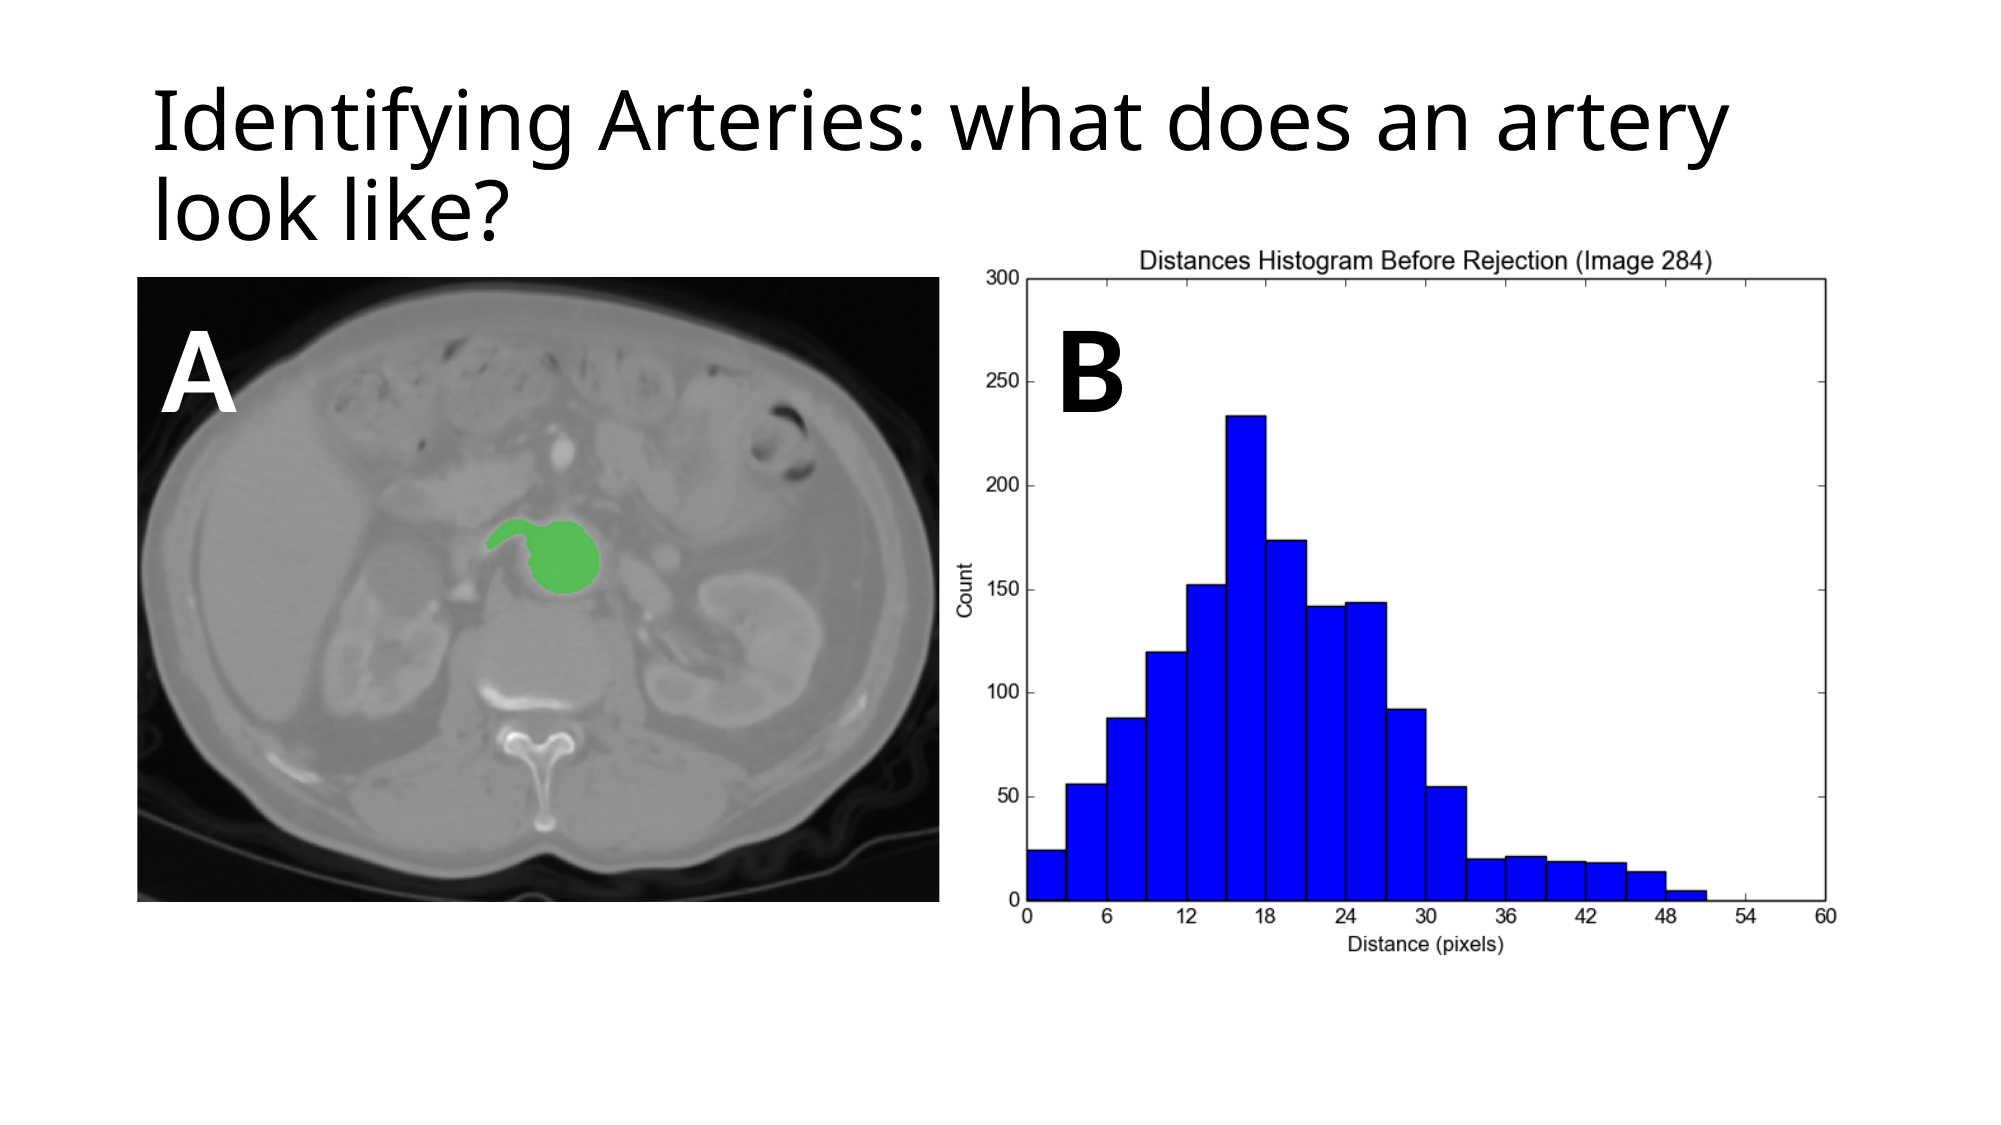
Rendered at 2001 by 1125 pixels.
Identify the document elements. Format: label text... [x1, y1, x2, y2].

picture [137, 224, 1846, 959]
title Identifying Arteries: what does an artery look like? [137, 59, 1863, 278]
